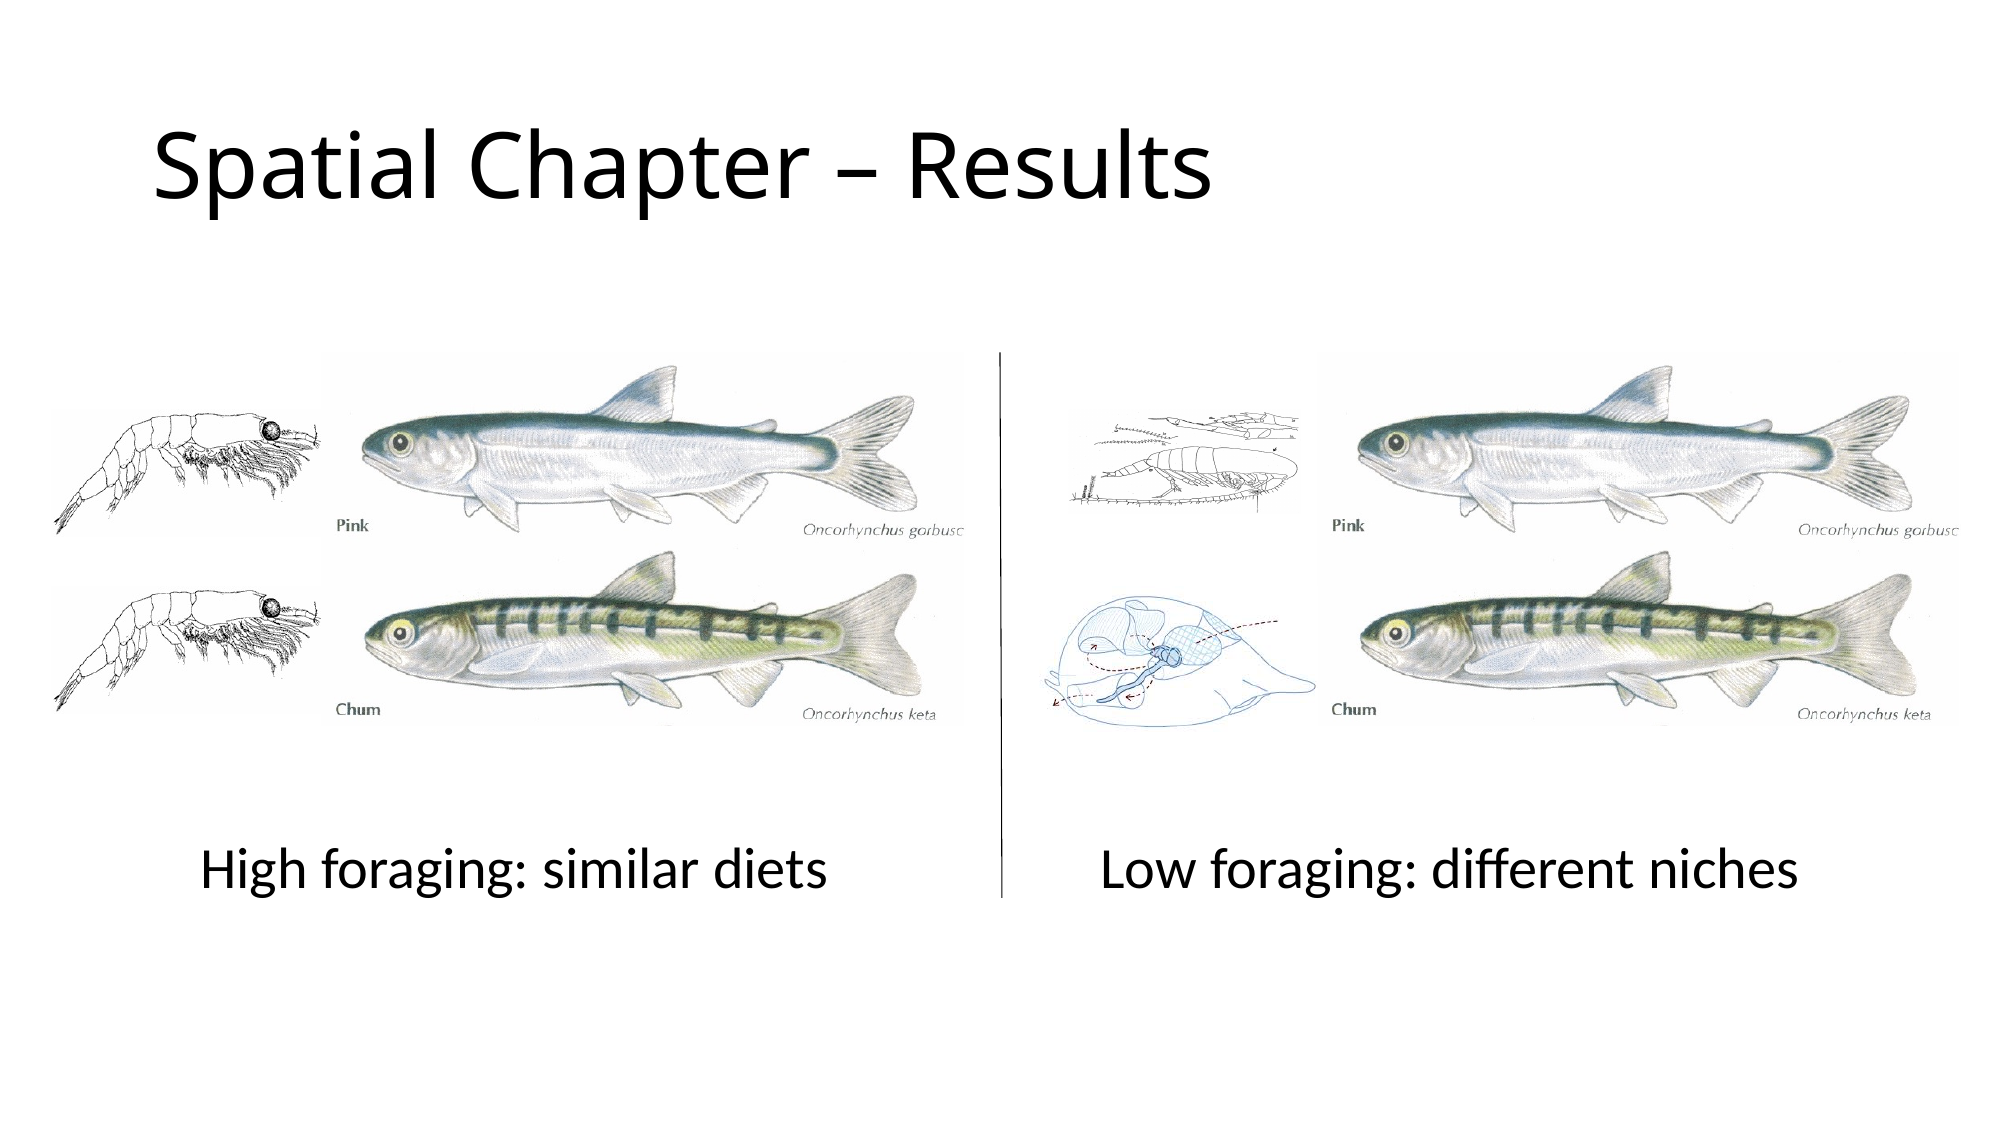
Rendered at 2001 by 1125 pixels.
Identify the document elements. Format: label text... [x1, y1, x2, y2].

picture [1039, 352, 1961, 735]
text_box High foraging: similar diets Low foraging: different niches [137, 822, 1863, 1089]
picture [1069, 345, 1301, 578]
title Spatial Chapter – Results [137, 59, 1863, 278]
picture [47, 352, 966, 726]
